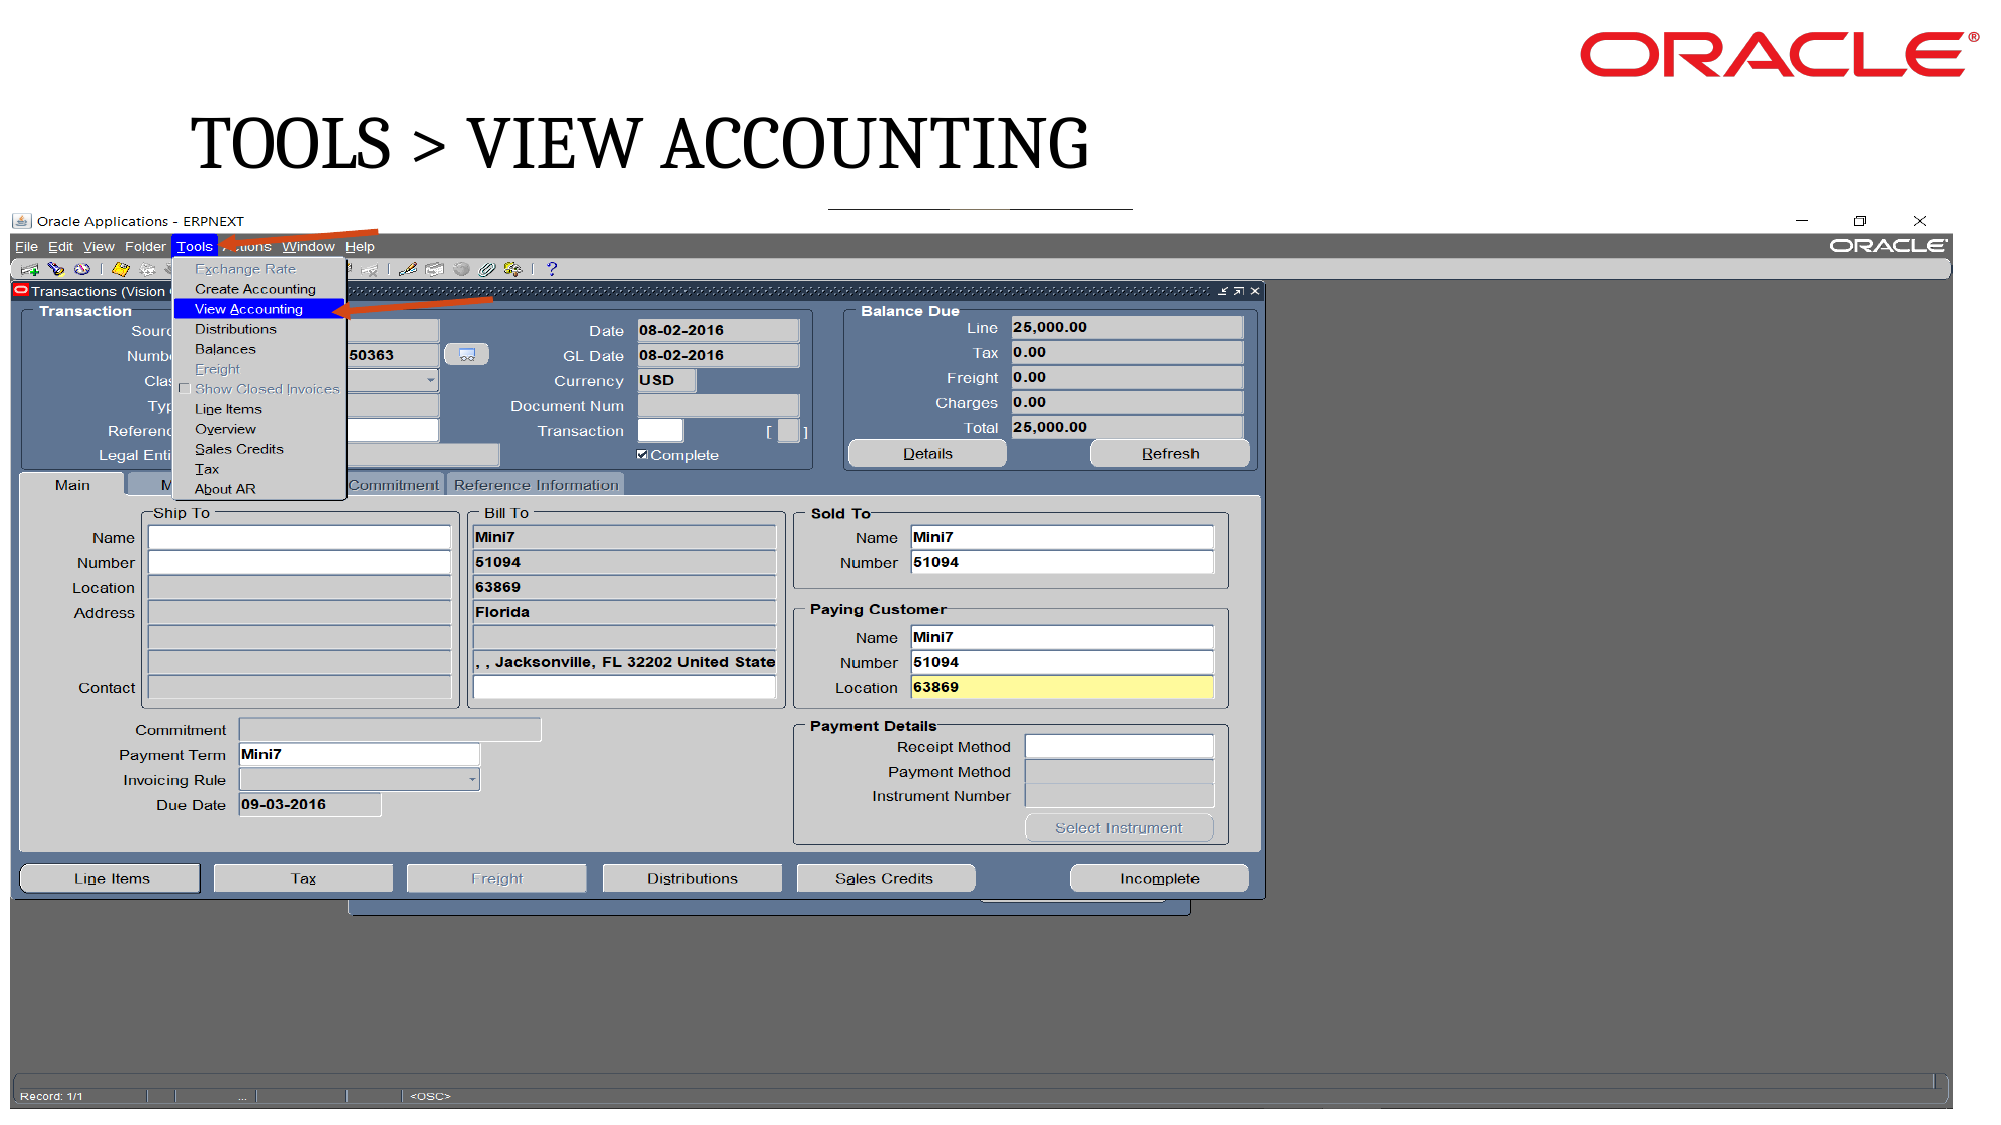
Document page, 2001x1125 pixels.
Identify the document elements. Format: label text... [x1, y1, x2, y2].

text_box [334, 302, 491, 309]
picture [1558, 3, 2001, 105]
title Tools > View Accounting [175, 79, 1826, 209]
picture [10, 209, 1953, 1107]
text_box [220, 235, 376, 242]
